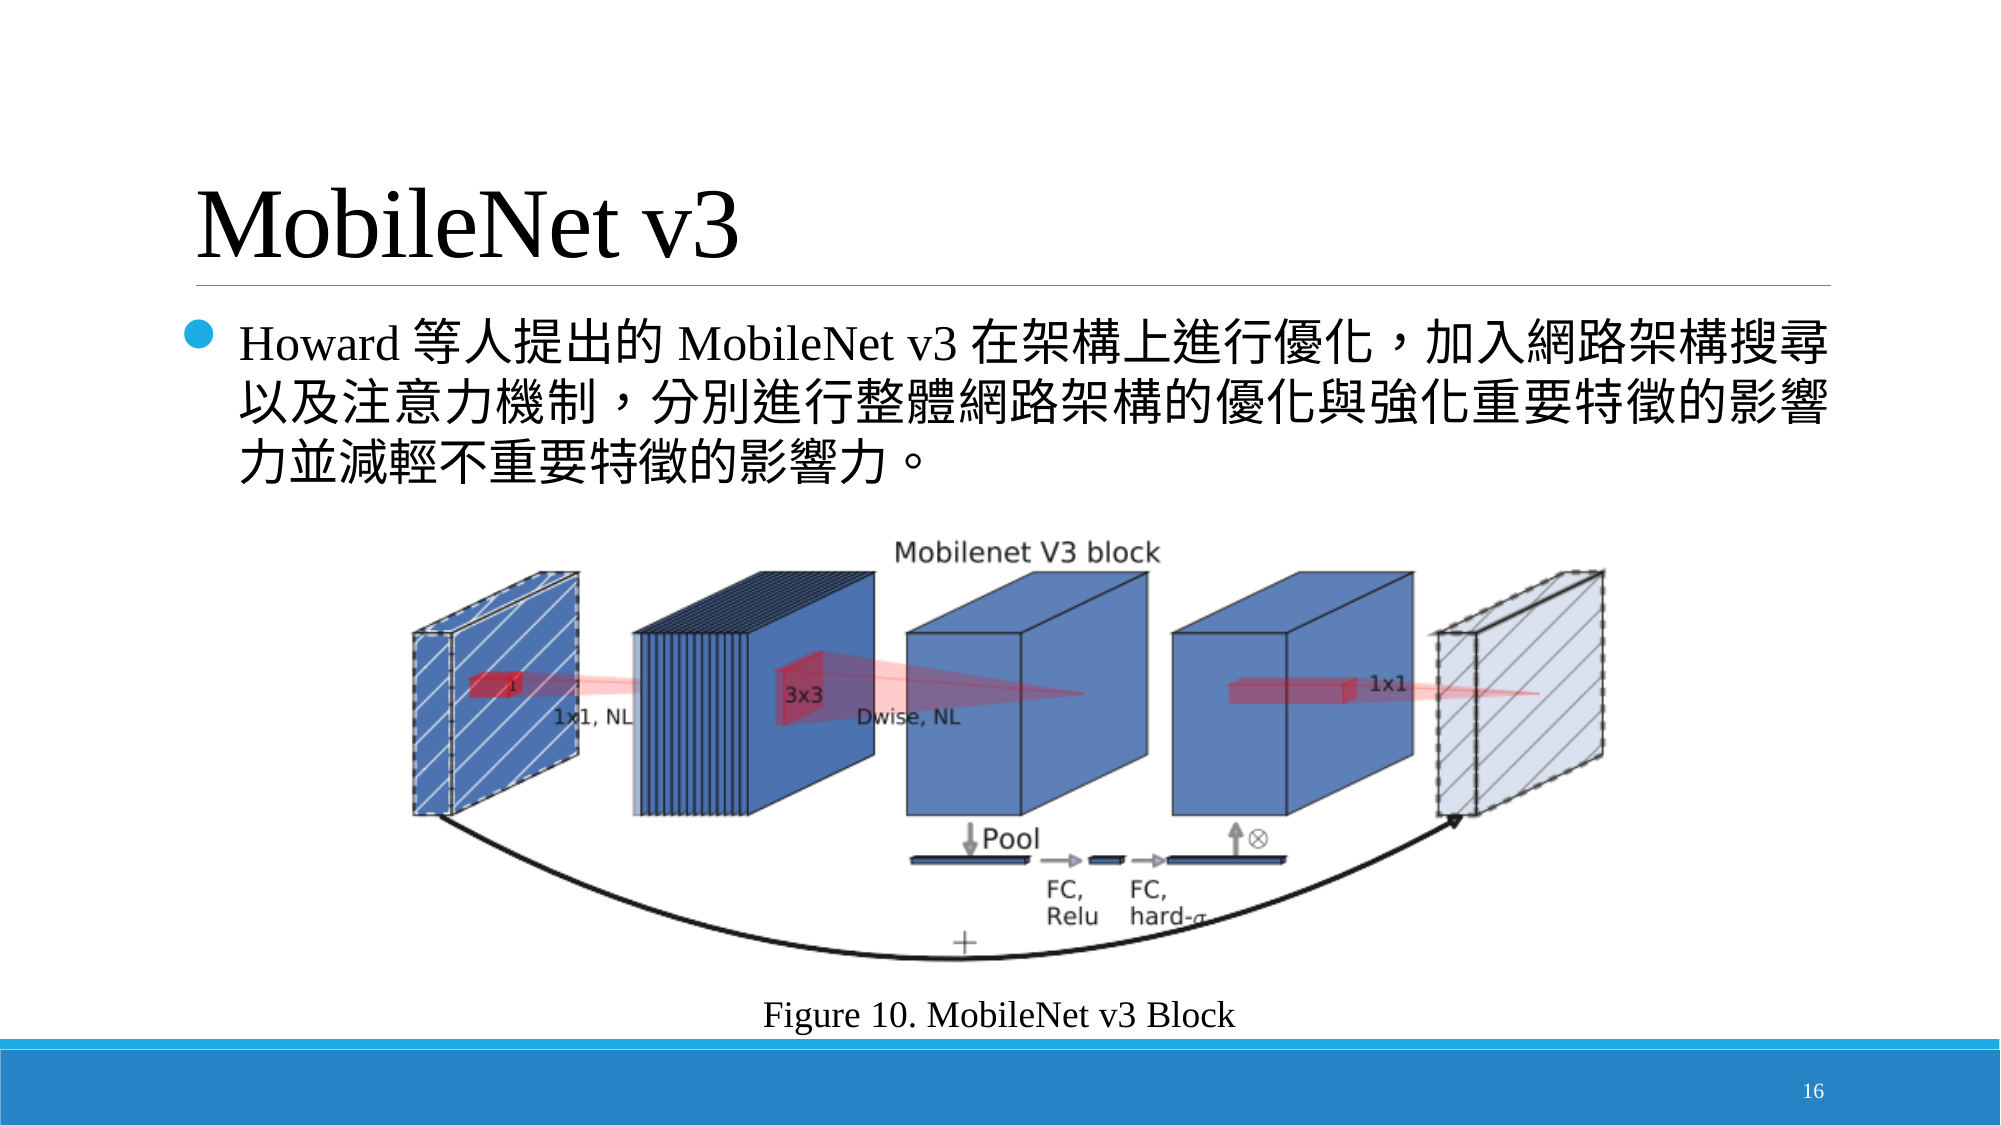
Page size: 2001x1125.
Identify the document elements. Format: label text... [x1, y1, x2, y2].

title MobileNet v3 [180, 47, 1830, 285]
text_box Figure 10. MobileNet v3 Block [748, 983, 1251, 1043]
picture [383, 531, 1617, 969]
list Howard等人提出的MobileNet v3在架構上進行優化，加入網路架構搜尋以及注意力機制，分別進行整體網路架構的優化與強化重要特徵的影響力並減輕不重要特徵的影響力。 [180, 302, 1830, 791]
slide_number 16 [1624, 1059, 1840, 1120]
